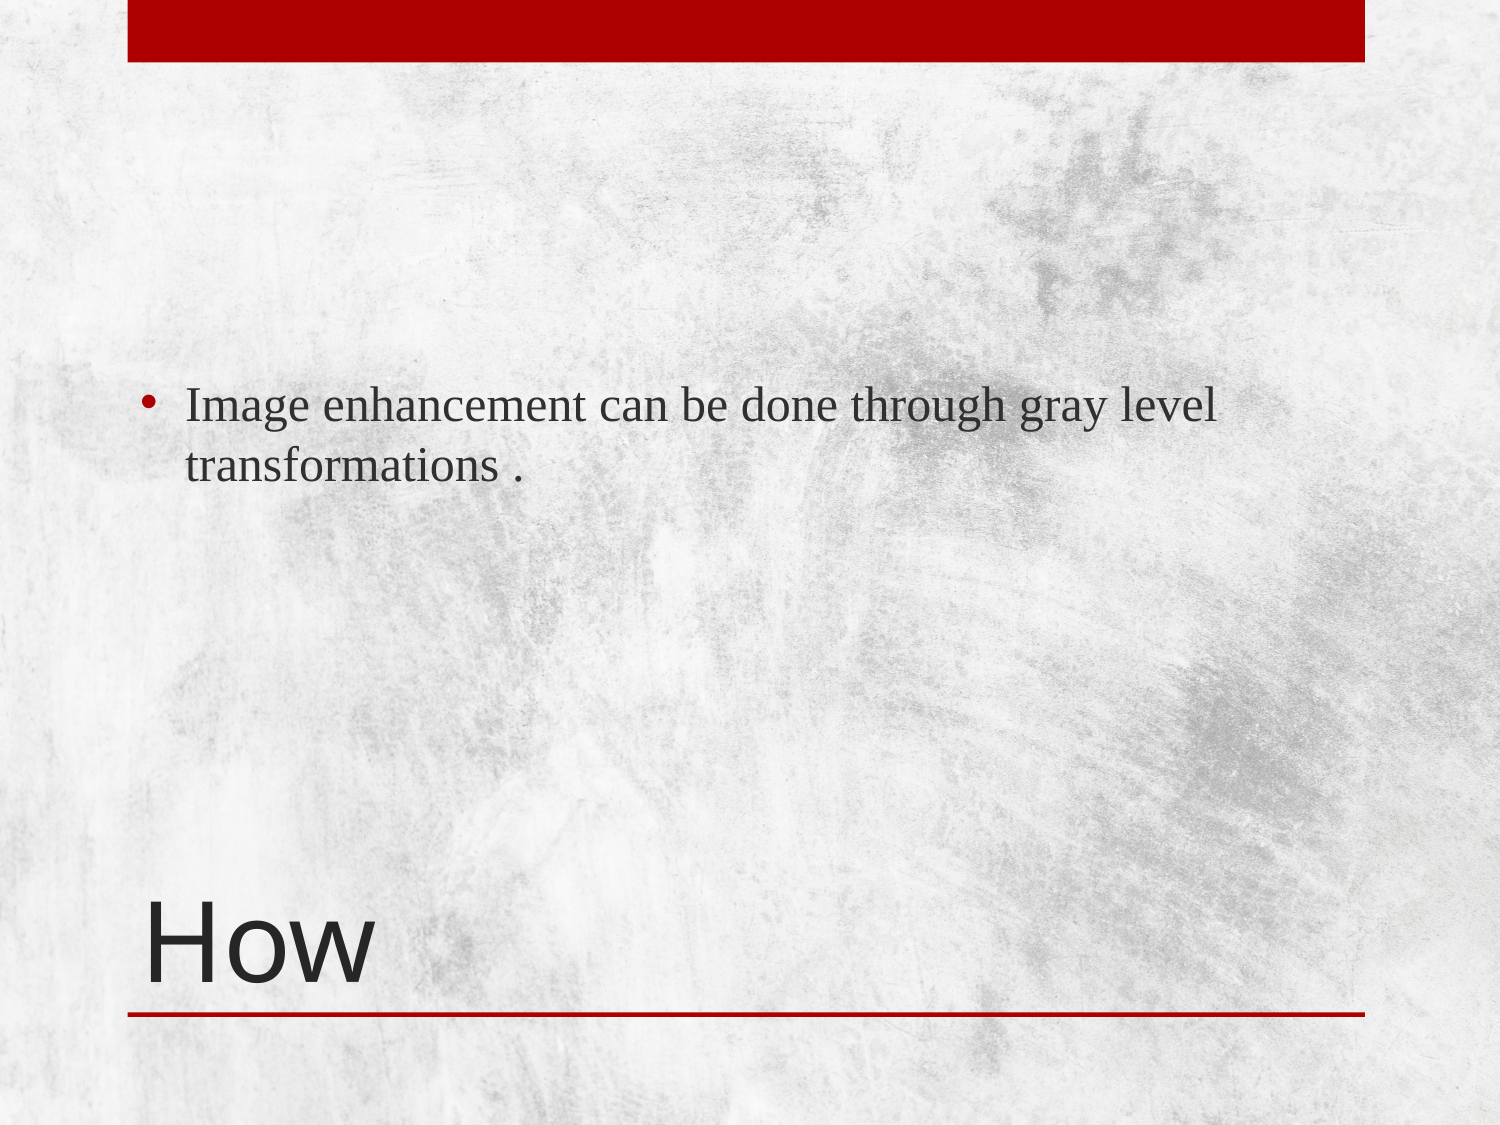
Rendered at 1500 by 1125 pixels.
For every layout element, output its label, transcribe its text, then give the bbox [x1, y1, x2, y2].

list Image enhancement can be done through gray level transformations . [125, 112, 1363, 750]
title How [125, 750, 1238, 1013]
picture [0, 0, 1500, 1125]
